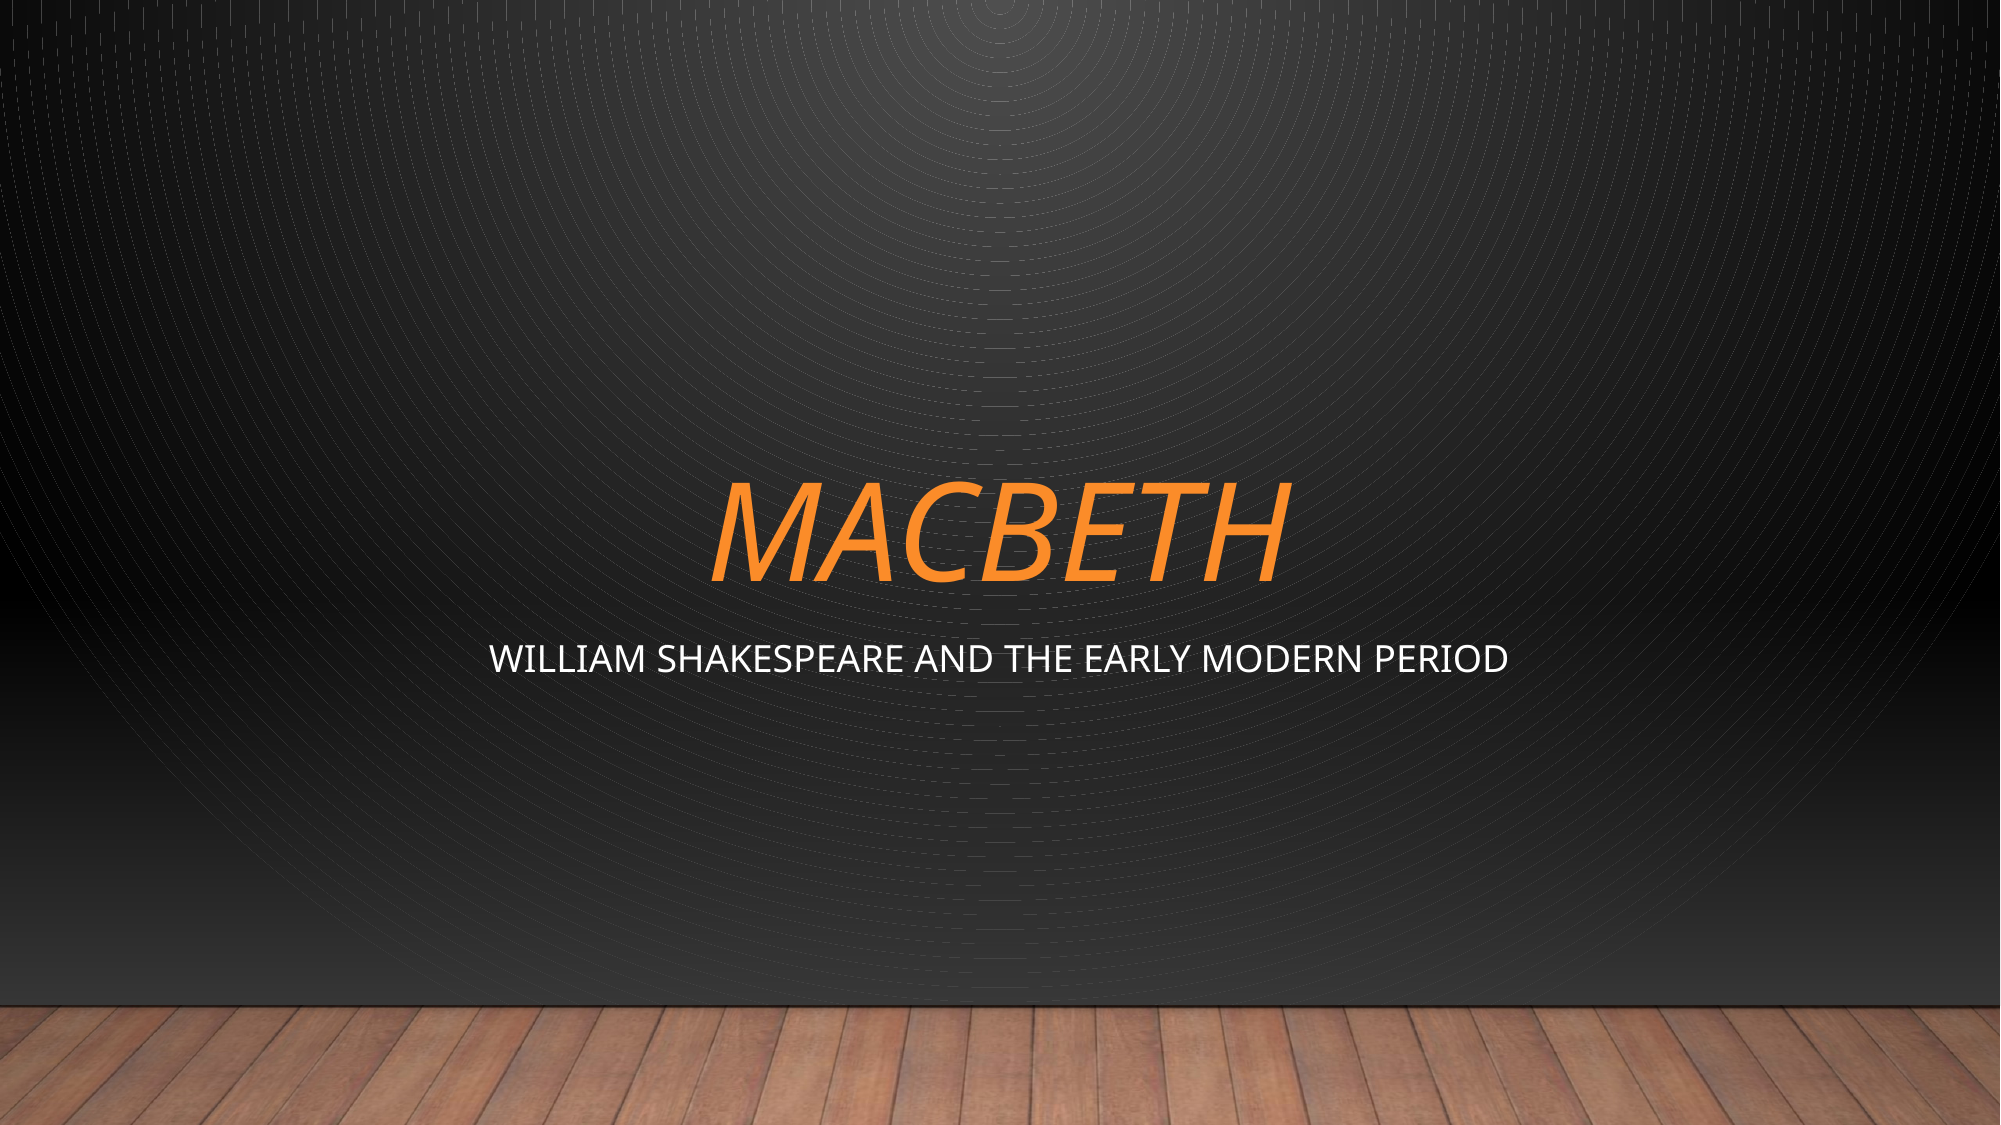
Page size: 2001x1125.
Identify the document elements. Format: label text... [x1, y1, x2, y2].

title Macbeth [291, 131, 1708, 610]
subtitle William Shakespeare and the early modern Period [291, 610, 1708, 772]
picture [0, 1005, 2000, 1125]
